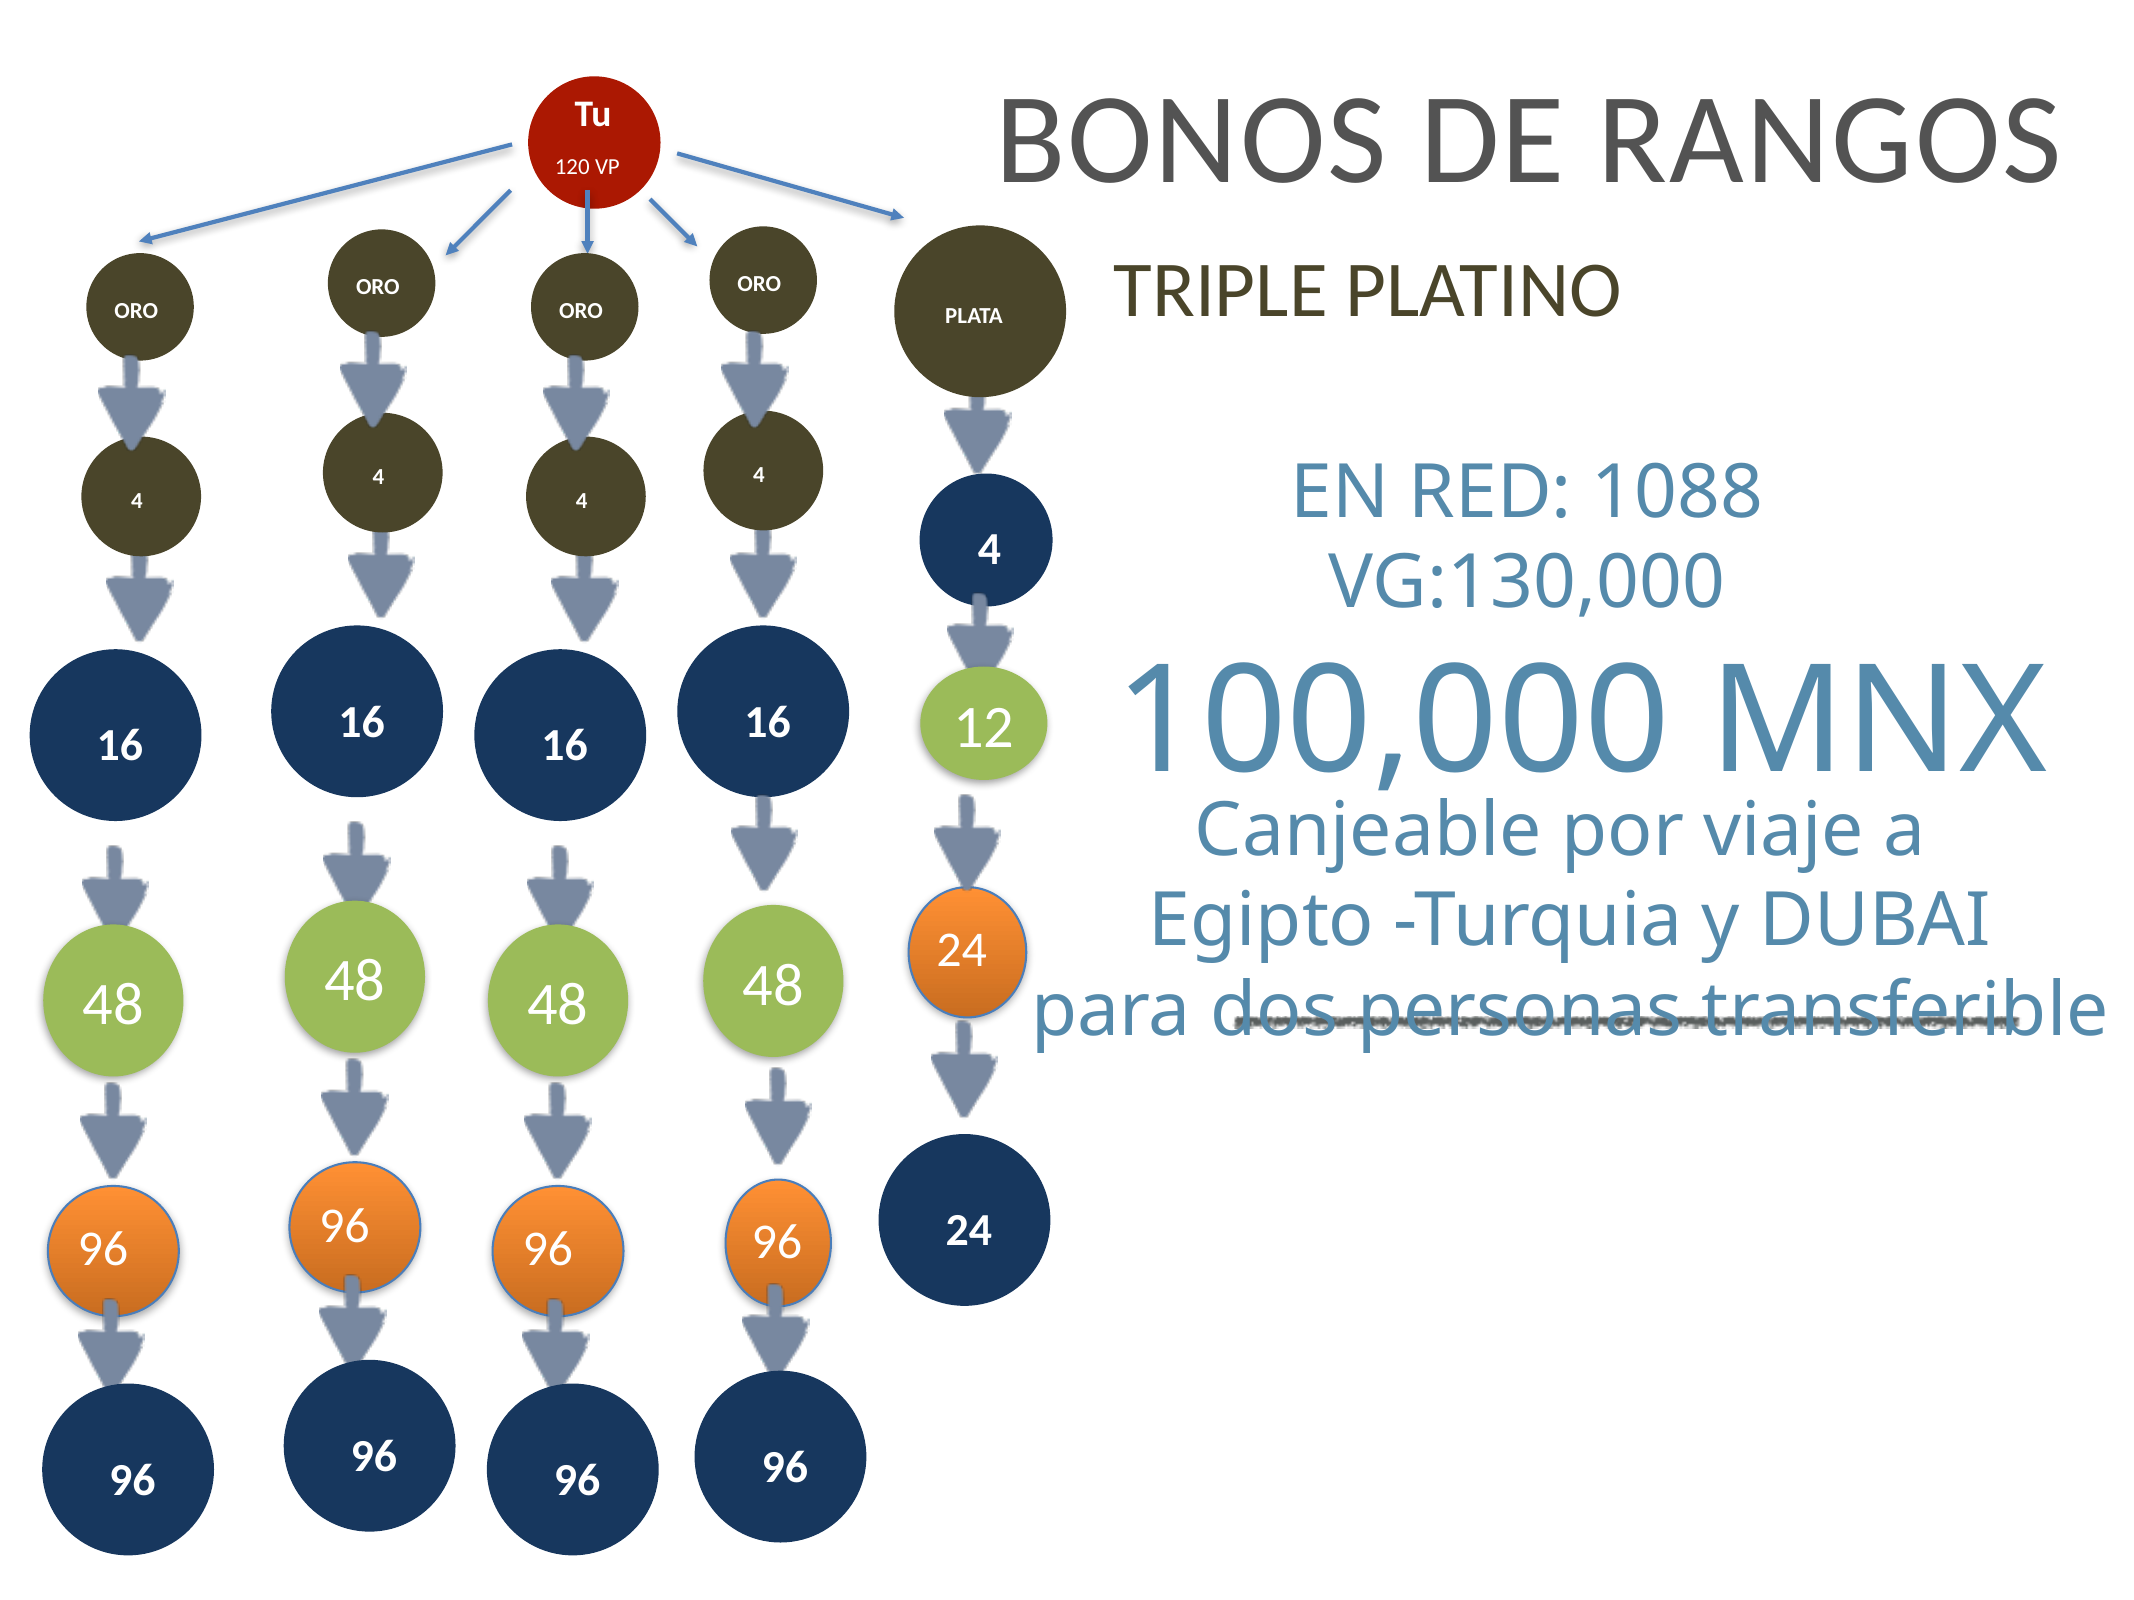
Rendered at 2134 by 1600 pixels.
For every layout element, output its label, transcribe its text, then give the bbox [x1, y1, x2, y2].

picture [321, 1051, 389, 1166]
picture [339, 323, 407, 438]
picture [944, 398, 1012, 473]
picture [319, 1267, 387, 1359]
text_box [677, 153, 905, 221]
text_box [41, 1383, 215, 1556]
picture [946, 585, 1014, 666]
picture [77, 1291, 145, 1383]
picture [323, 814, 391, 900]
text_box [709, 226, 818, 335]
picture [526, 838, 594, 924]
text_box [920, 666, 1048, 781]
text_box [139, 144, 513, 245]
picture [524, 1075, 592, 1190]
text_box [702, 904, 844, 1058]
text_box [29, 648, 202, 822]
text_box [474, 648, 647, 822]
picture [106, 557, 174, 648]
text_box 100,000 MNX [1107, 613, 2056, 772]
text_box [677, 625, 850, 798]
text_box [283, 1359, 456, 1532]
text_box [725, 1179, 832, 1307]
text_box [919, 473, 1053, 607]
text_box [878, 1133, 1051, 1307]
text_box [527, 76, 662, 209]
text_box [487, 924, 629, 1077]
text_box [525, 436, 646, 557]
picture [79, 1075, 147, 1190]
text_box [703, 410, 824, 531]
text_box EN RED: 1088 VG:130,000 [1282, 434, 1772, 631]
picture [522, 1291, 590, 1383]
title BONOS DE RANGOS [57, 6, 2076, 256]
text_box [289, 1161, 421, 1293]
picture [742, 1276, 810, 1370]
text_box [47, 1185, 180, 1317]
picture [1226, 1015, 2029, 1029]
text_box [86, 252, 195, 361]
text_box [284, 900, 426, 1053]
picture [744, 1060, 812, 1175]
picture [729, 531, 797, 625]
picture [348, 533, 416, 625]
picture [82, 838, 150, 924]
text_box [492, 1185, 624, 1317]
picture [730, 787, 798, 902]
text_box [42, 924, 184, 1077]
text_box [81, 436, 202, 557]
picture [98, 347, 166, 462]
text_box [663, 212, 698, 247]
picture [542, 347, 611, 462]
picture [551, 557, 619, 648]
text_box TRIPLE PLATINO [1105, 228, 1631, 341]
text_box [530, 252, 639, 361]
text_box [486, 1383, 659, 1556]
picture [933, 787, 1001, 902]
picture [931, 1013, 999, 1128]
picture [721, 323, 789, 438]
text_box [581, 216, 594, 248]
text_box Canjeable por viaje a Egipto -Turquia y DUBAI para dos personas transferible [1023, 772, 2117, 1058]
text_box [322, 412, 443, 533]
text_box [270, 625, 444, 798]
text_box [694, 1370, 867, 1543]
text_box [894, 225, 1067, 398]
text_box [327, 229, 436, 338]
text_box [908, 886, 1027, 1018]
